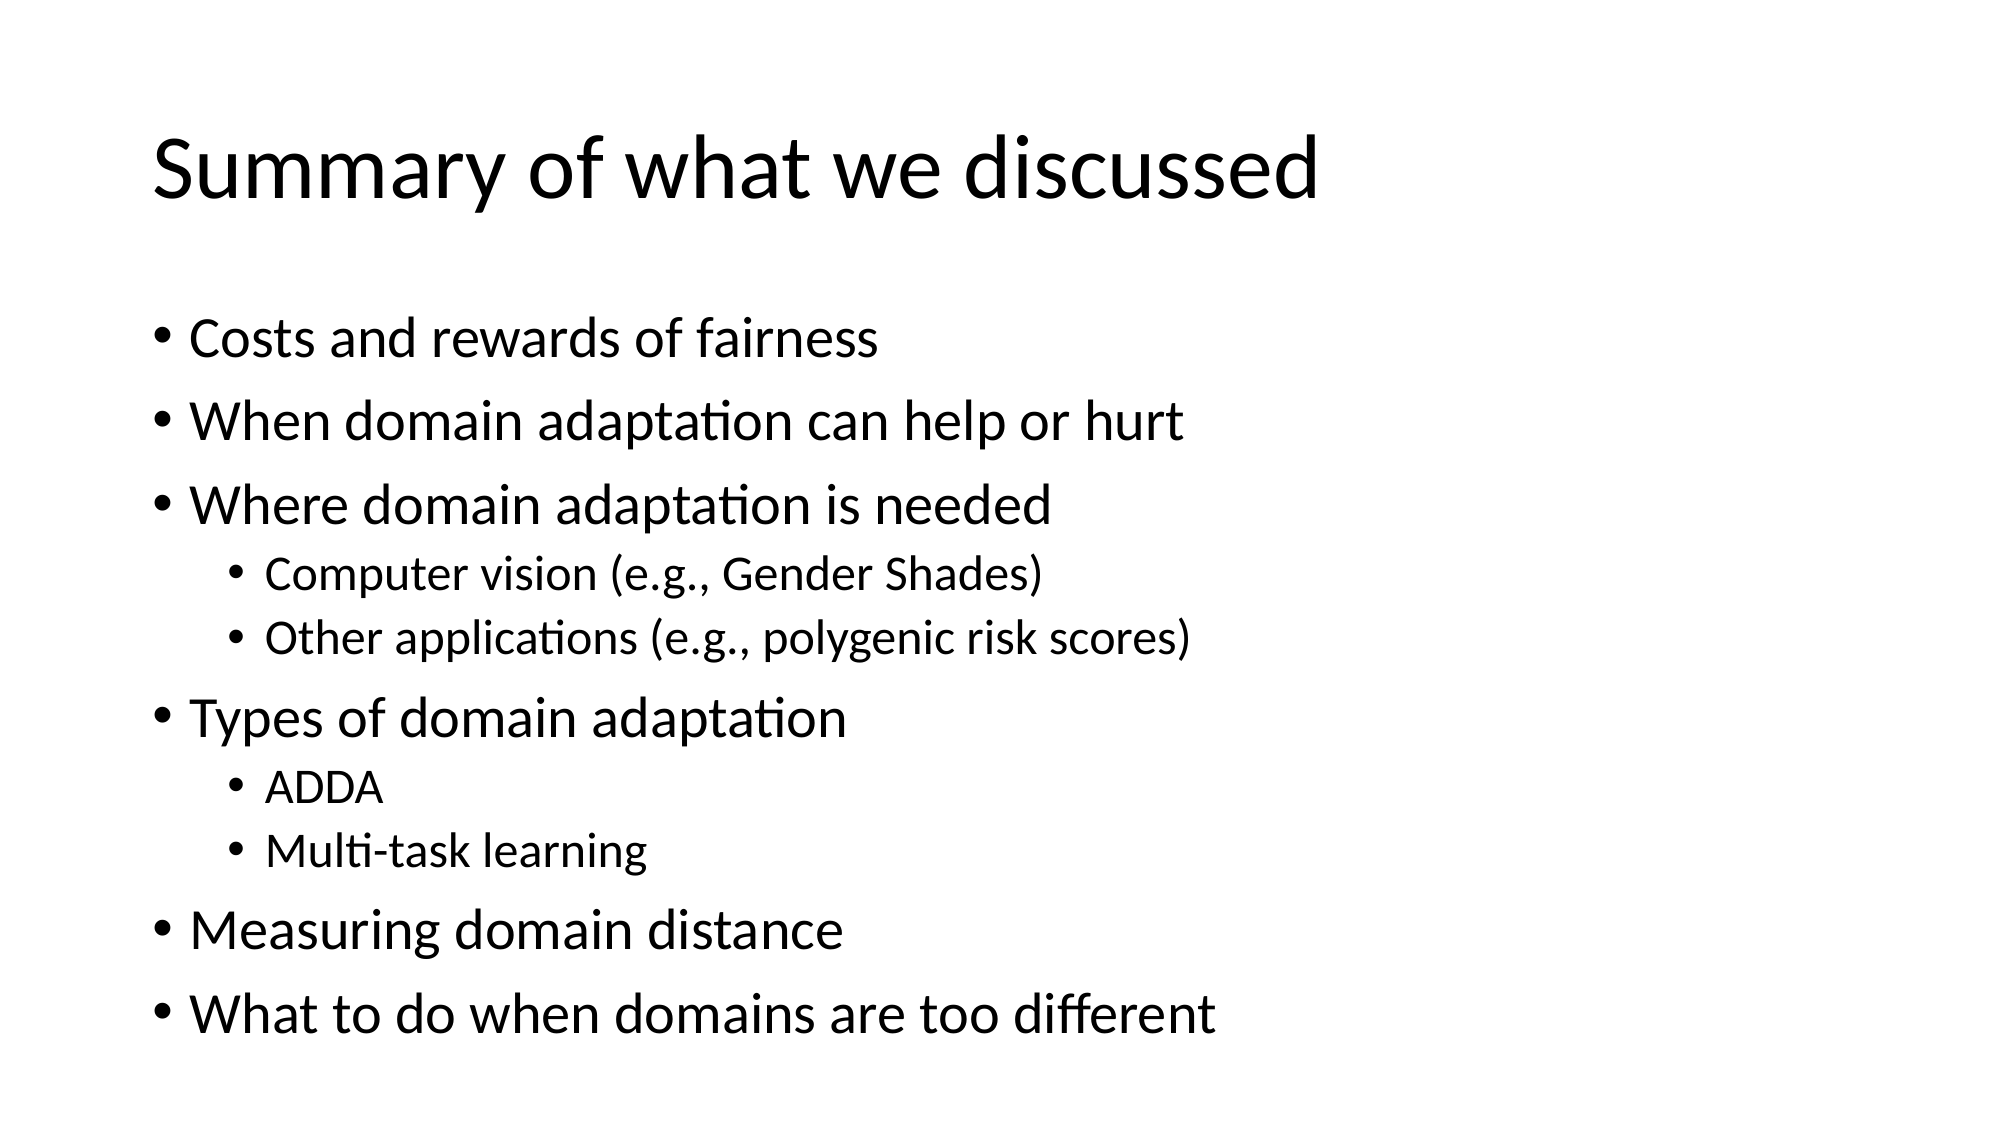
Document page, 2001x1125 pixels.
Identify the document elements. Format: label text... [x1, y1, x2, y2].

title Summary of what we discussed [137, 59, 1863, 278]
list Costs and rewards of fairness When domain adaptation can help or hurt Where domain adaptation is needed Computer vision (e.g., Gender Shades) Other applications (e.g., polygenic risk scores) Types of domain adaptation ADDA Multi-task learning Measuring domain distance What to do when domains are too different [137, 299, 1863, 1066]
